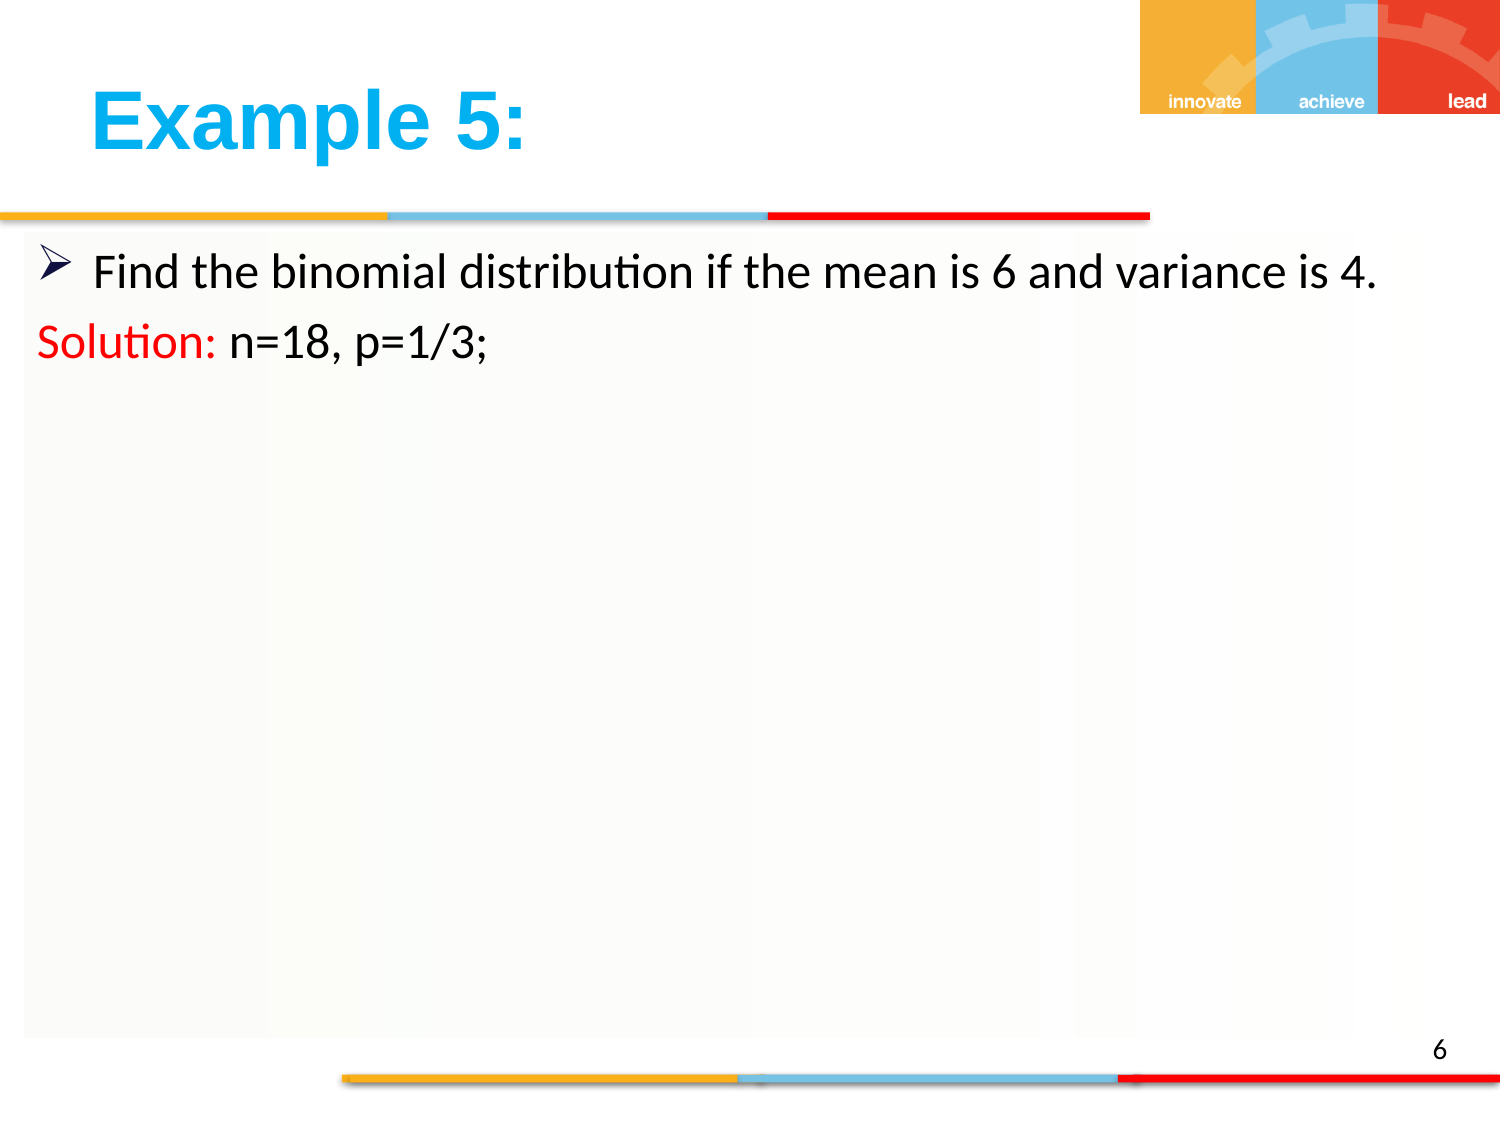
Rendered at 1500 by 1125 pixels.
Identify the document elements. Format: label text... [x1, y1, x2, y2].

list Find the binomial distribution if the mean is 6 and variance is 4. Solution: n=18, p=1/3; [24, 232, 1475, 1038]
title Example 5: [75, 45, 838, 188]
text_box 6 [1387, 1021, 1463, 1075]
picture [1140, 0, 1500, 114]
